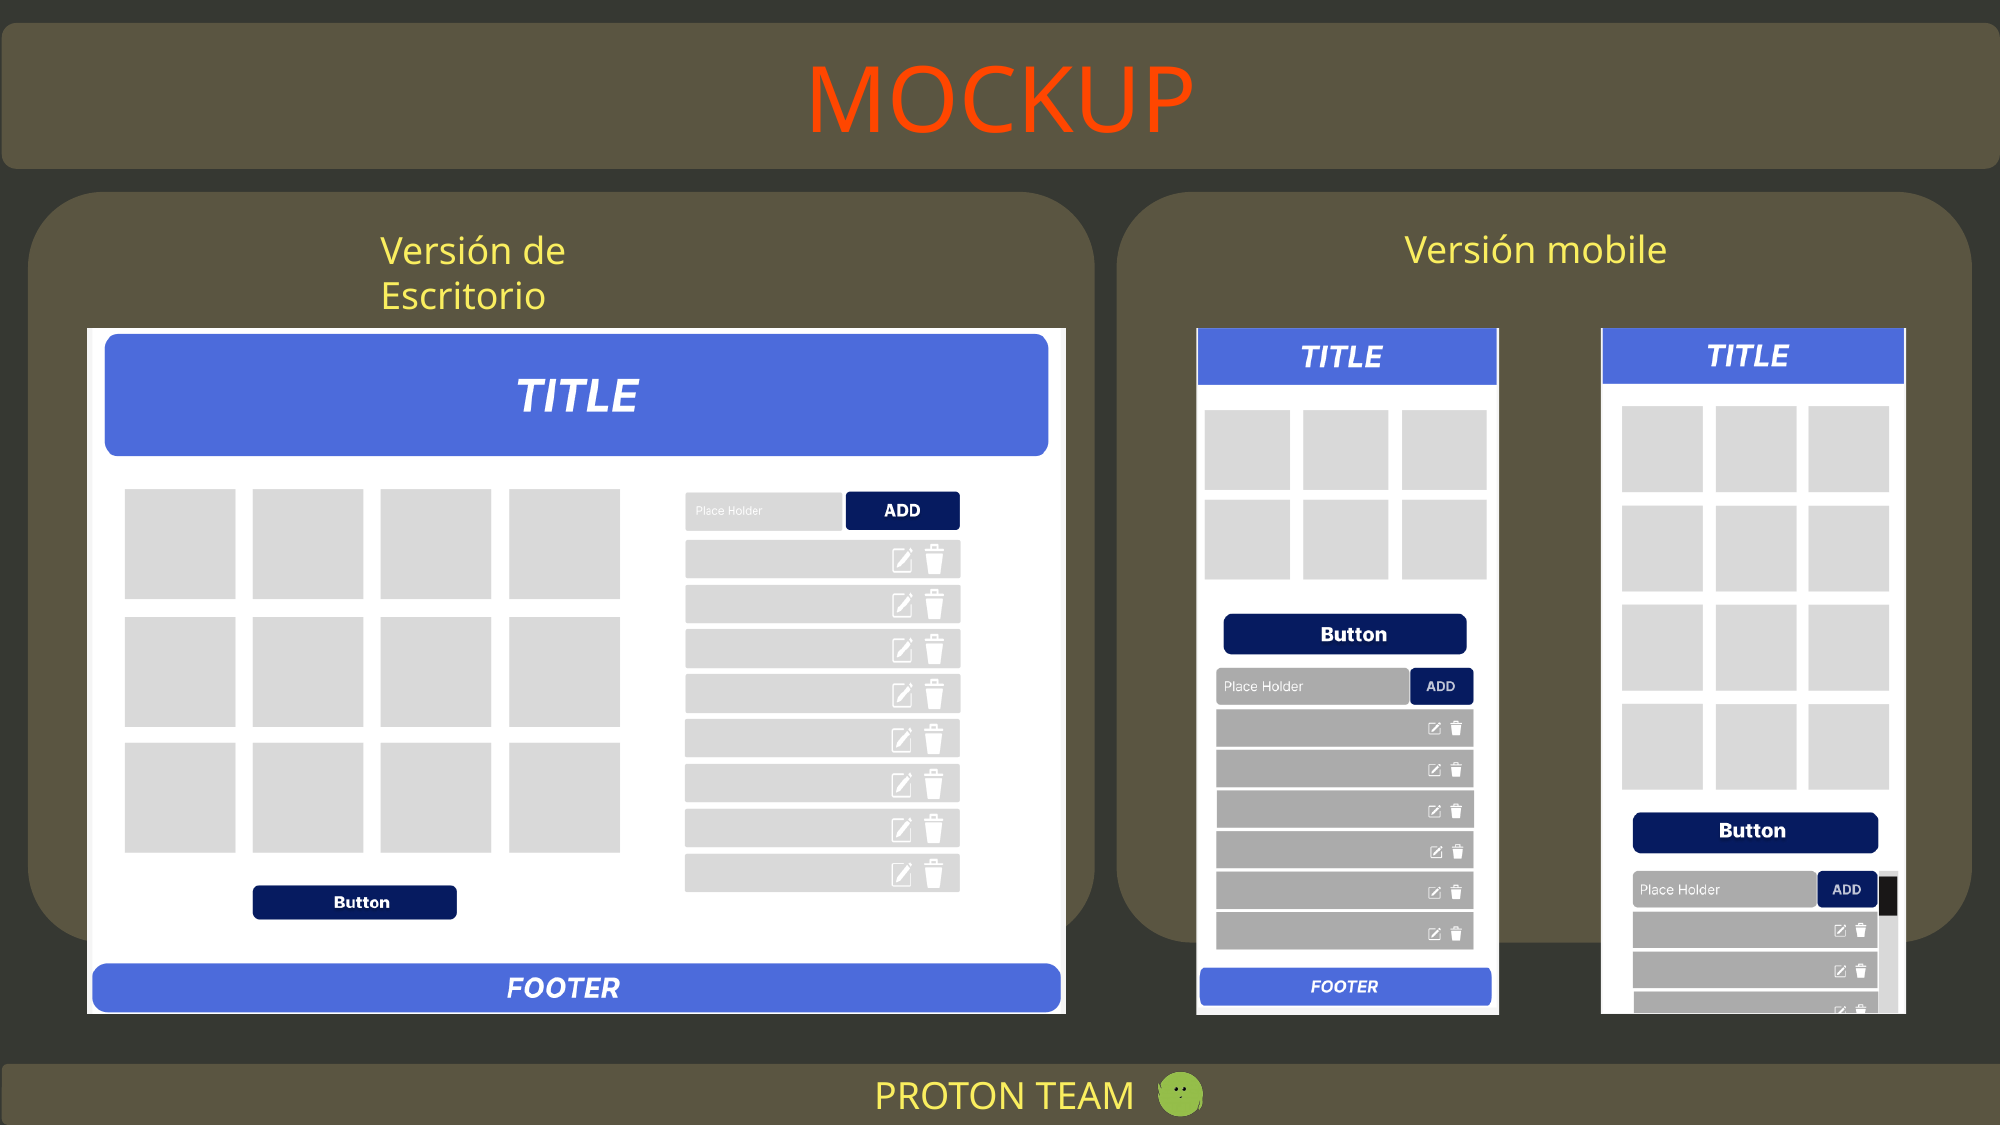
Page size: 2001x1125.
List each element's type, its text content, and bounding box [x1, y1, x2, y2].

text_box MOCKUP [0, 21, 2000, 170]
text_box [27, 191, 1095, 943]
picture [1154, 1071, 1207, 1118]
picture [1196, 328, 1500, 1015]
text_box PROTON TEAM [0, 1062, 2000, 1125]
picture [87, 328, 1066, 1015]
picture [1600, 328, 1907, 1015]
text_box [1116, 191, 1972, 943]
